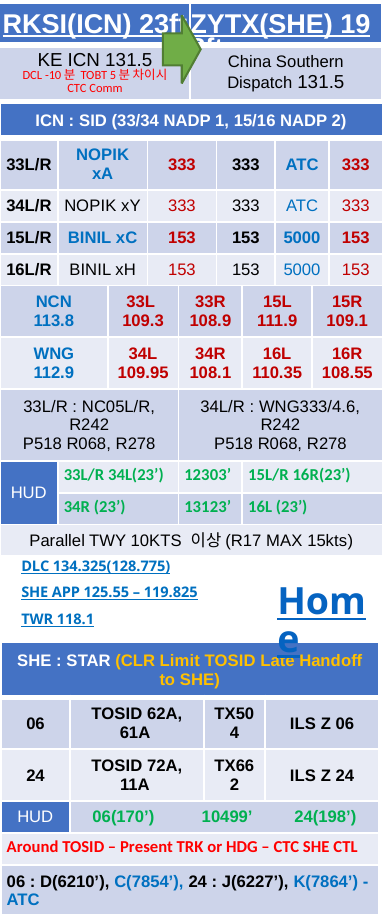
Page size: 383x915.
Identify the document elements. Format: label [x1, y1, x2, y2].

table_cell [243, 338, 311, 388]
table_cell [0, 48, 189, 99]
table_cell [243, 462, 382, 492]
table_cell [2, 866, 378, 914]
table_cell [276, 255, 328, 285]
table_cell [148, 223, 216, 253]
table_cell [330, 223, 382, 253]
table_cell [191, 48, 381, 99]
table_cell [266, 700, 378, 748]
table_cell [1, 286, 107, 336]
table_cell [217, 255, 274, 285]
table_cell [330, 141, 382, 189]
table_cell [313, 338, 382, 388]
table_cell [217, 141, 274, 189]
table_header [1, 104, 382, 135]
table_cell [1, 223, 57, 253]
table_cell [1, 390, 178, 460]
table_cell [276, 191, 328, 221]
table_cell [2, 700, 69, 748]
table_cell [179, 494, 241, 524]
table_cell [71, 802, 378, 832]
table_cell [179, 286, 241, 336]
table_cell [2, 750, 69, 800]
table_cell [243, 286, 311, 336]
table_cell [71, 700, 203, 748]
table_cell [276, 223, 328, 253]
table_cell [109, 286, 178, 336]
table_cell [148, 255, 216, 285]
table_cell [59, 462, 178, 492]
table_header [191, 4, 381, 42]
table_cell [148, 191, 216, 221]
table_cell [217, 223, 274, 253]
table_header [0, 4, 189, 42]
table_cell [330, 191, 382, 221]
table_cell [313, 286, 382, 336]
table_cell [1, 462, 57, 524]
table_cell [109, 338, 178, 388]
table_cell [71, 750, 203, 800]
table_cell [1, 141, 57, 189]
table_cell [1, 255, 57, 285]
text_box [6, 557, 382, 633]
table_header [2, 643, 378, 695]
table_cell [59, 494, 178, 524]
text_box [162, 15, 201, 84]
table_cell [205, 750, 264, 800]
table_cell [1, 338, 107, 388]
table_cell [205, 700, 264, 748]
table_cell [59, 141, 147, 189]
table_cell [1, 191, 57, 221]
table_cell [179, 338, 241, 388]
table_cell [179, 390, 382, 460]
table_cell [1, 525, 382, 555]
table_cell [266, 750, 378, 800]
table_cell [243, 494, 382, 524]
table_cell [59, 191, 147, 221]
table_cell [217, 191, 274, 221]
table_cell [276, 141, 328, 189]
table_cell [59, 223, 147, 253]
table_cell [2, 834, 378, 864]
table_cell [330, 255, 382, 285]
table_cell [2, 802, 69, 832]
table_cell [179, 462, 241, 492]
table_cell [148, 141, 216, 189]
table_cell [59, 255, 147, 285]
